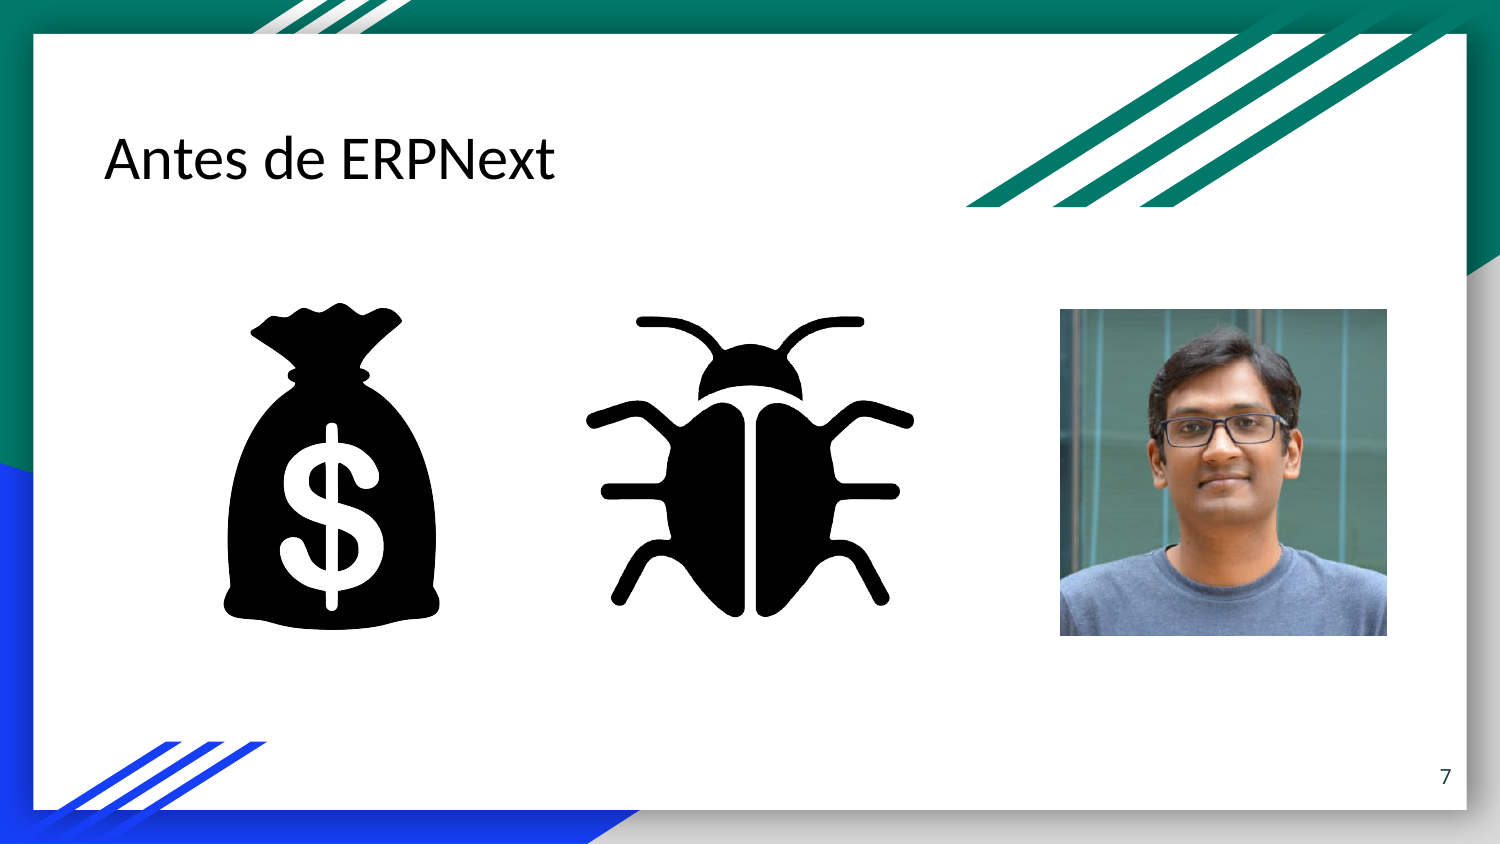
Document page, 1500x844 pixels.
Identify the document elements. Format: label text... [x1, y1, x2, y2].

text_box Antes de ERPNext [89, 102, 596, 208]
picture [223, 303, 441, 630]
slide_number ‹#› [1376, 745, 1467, 810]
picture [1059, 309, 1387, 636]
picture [586, 303, 914, 630]
